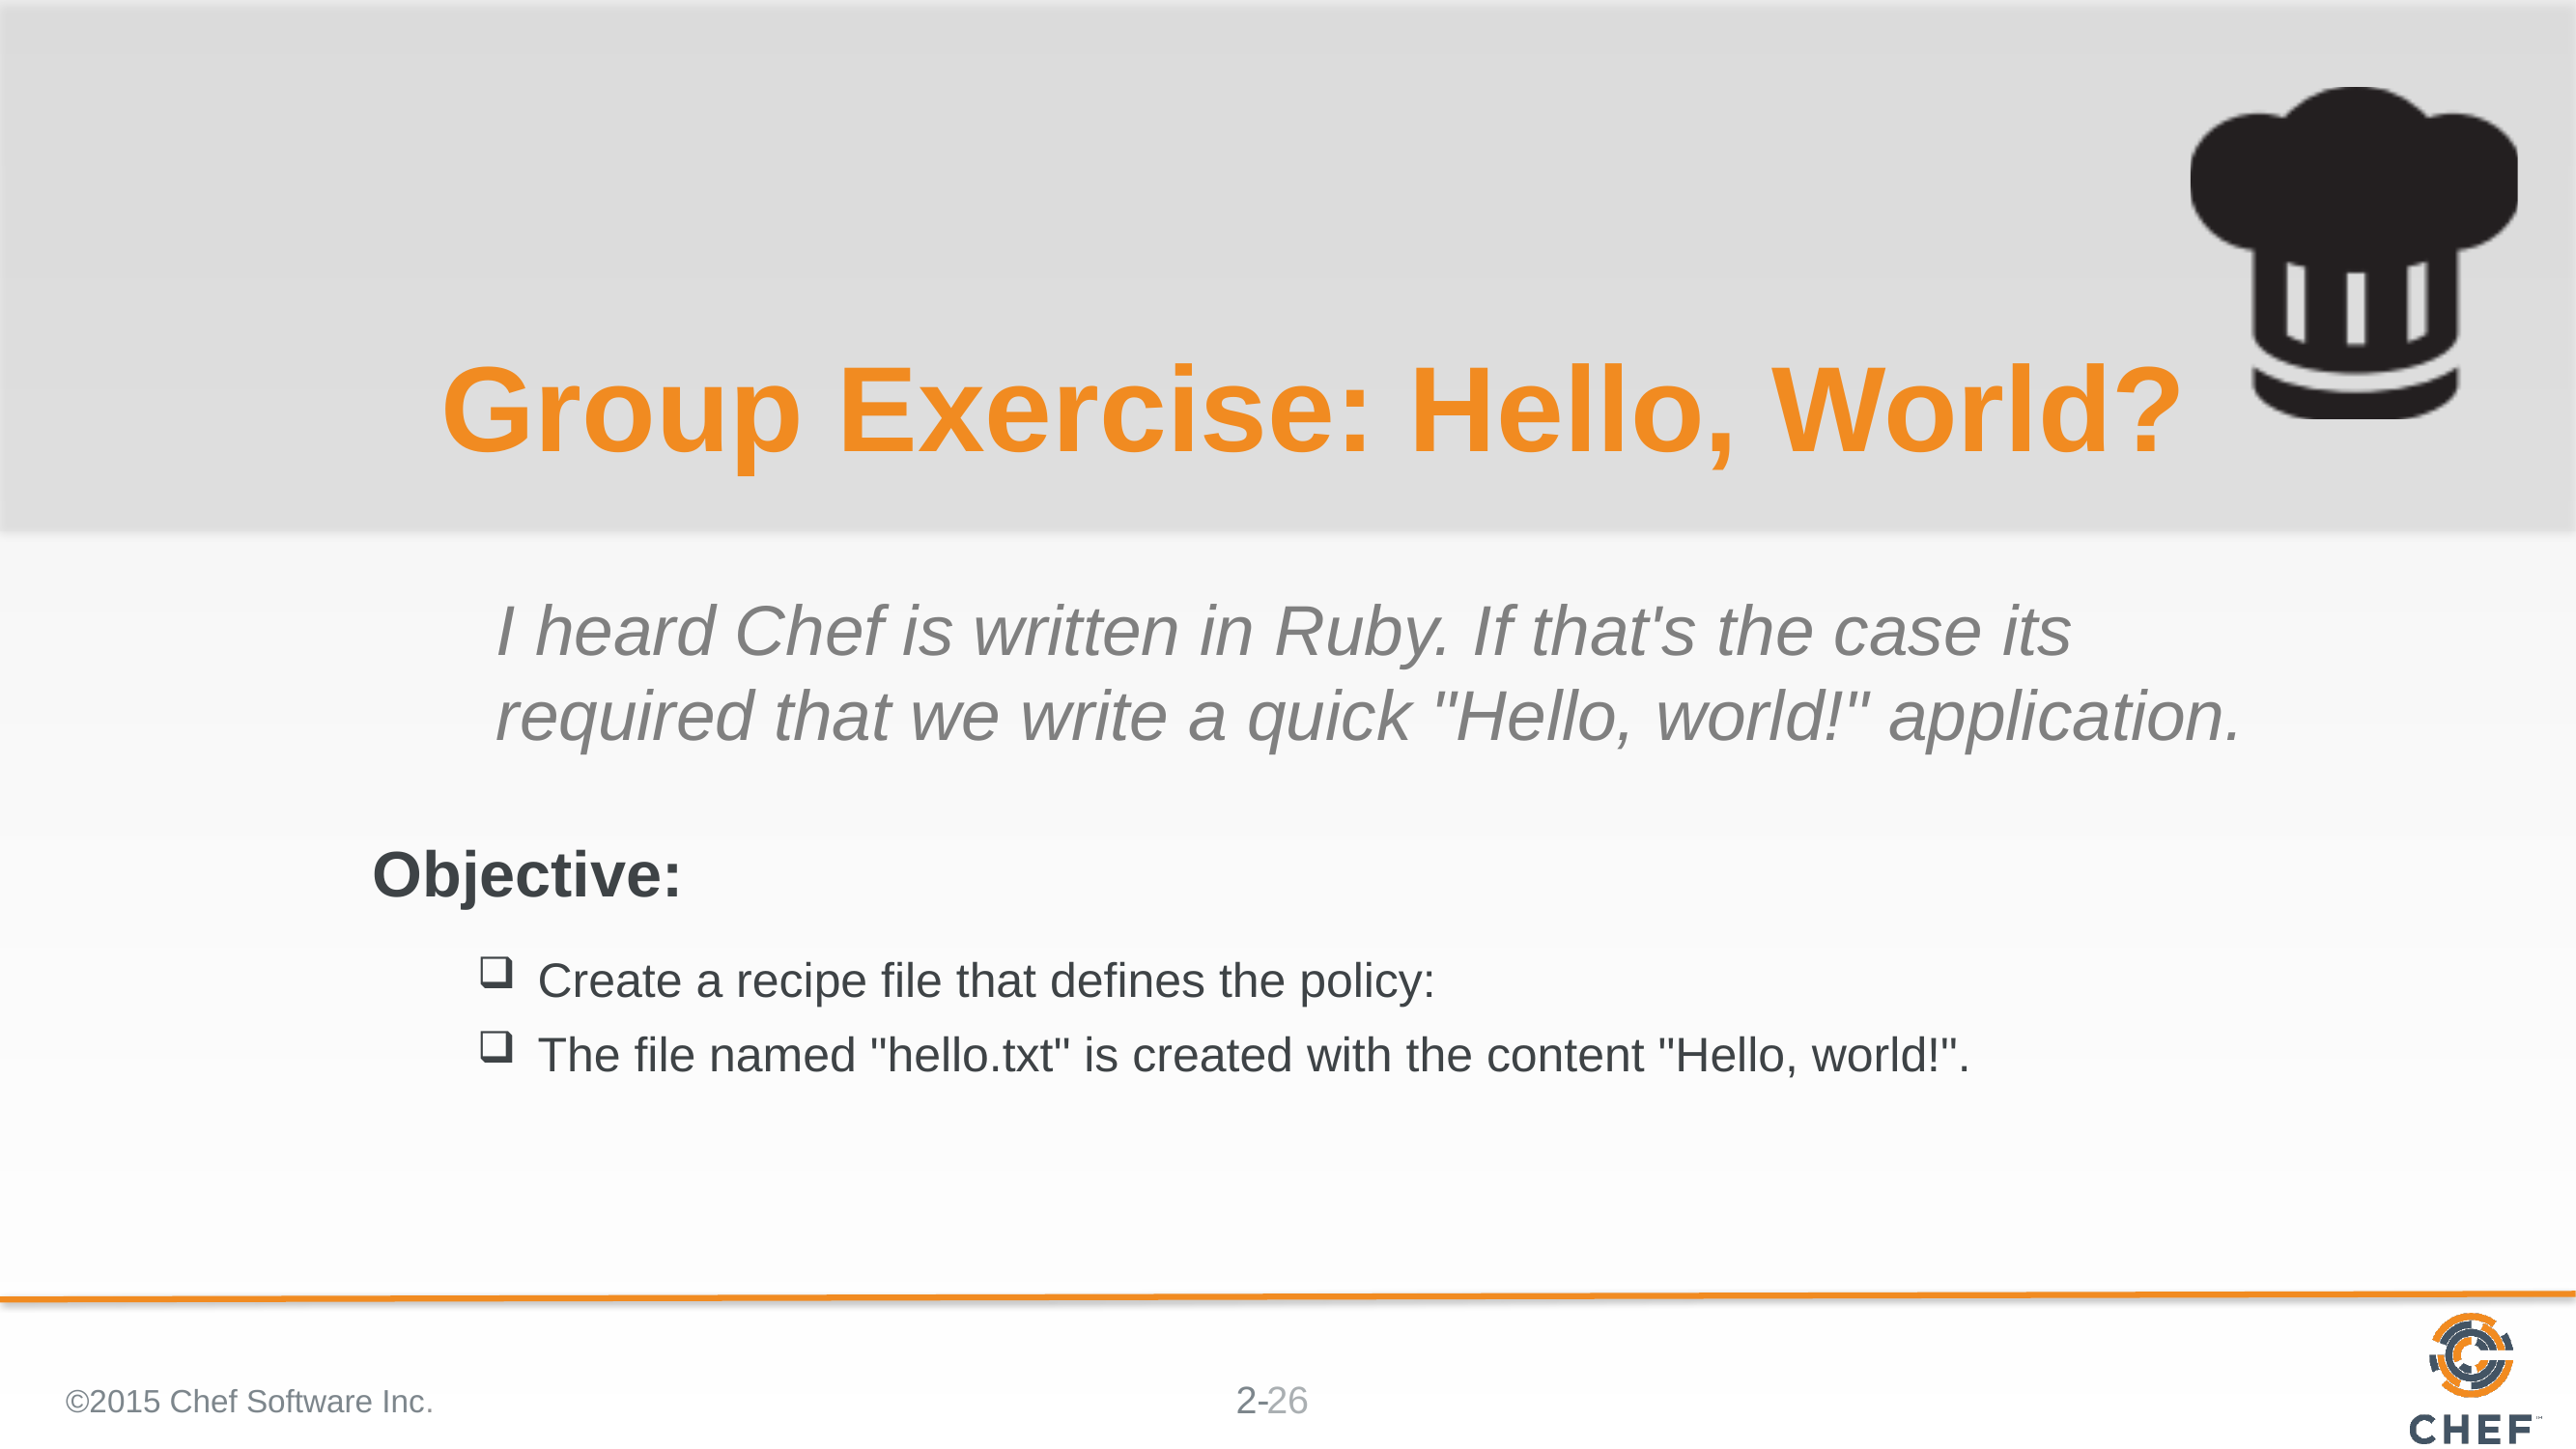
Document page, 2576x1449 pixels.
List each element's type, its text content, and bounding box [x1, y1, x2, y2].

title Group Exercise: Hello, World? [426, 268, 2217, 556]
footer ©2015 Chef Software Inc. [51, 1359, 952, 1440]
picture [2399, 1297, 2550, 1449]
list Create a recipe file that defines the policy: The file named "hello.txt" is created with the content "Hello, world!". [477, 949, 2271, 1243]
slide_number 26 [998, 1359, 1578, 1437]
list I heard Chef is written in Ruby. If that's the case its required that we write a quick "Hello, world!" application. [478, 549, 2272, 791]
